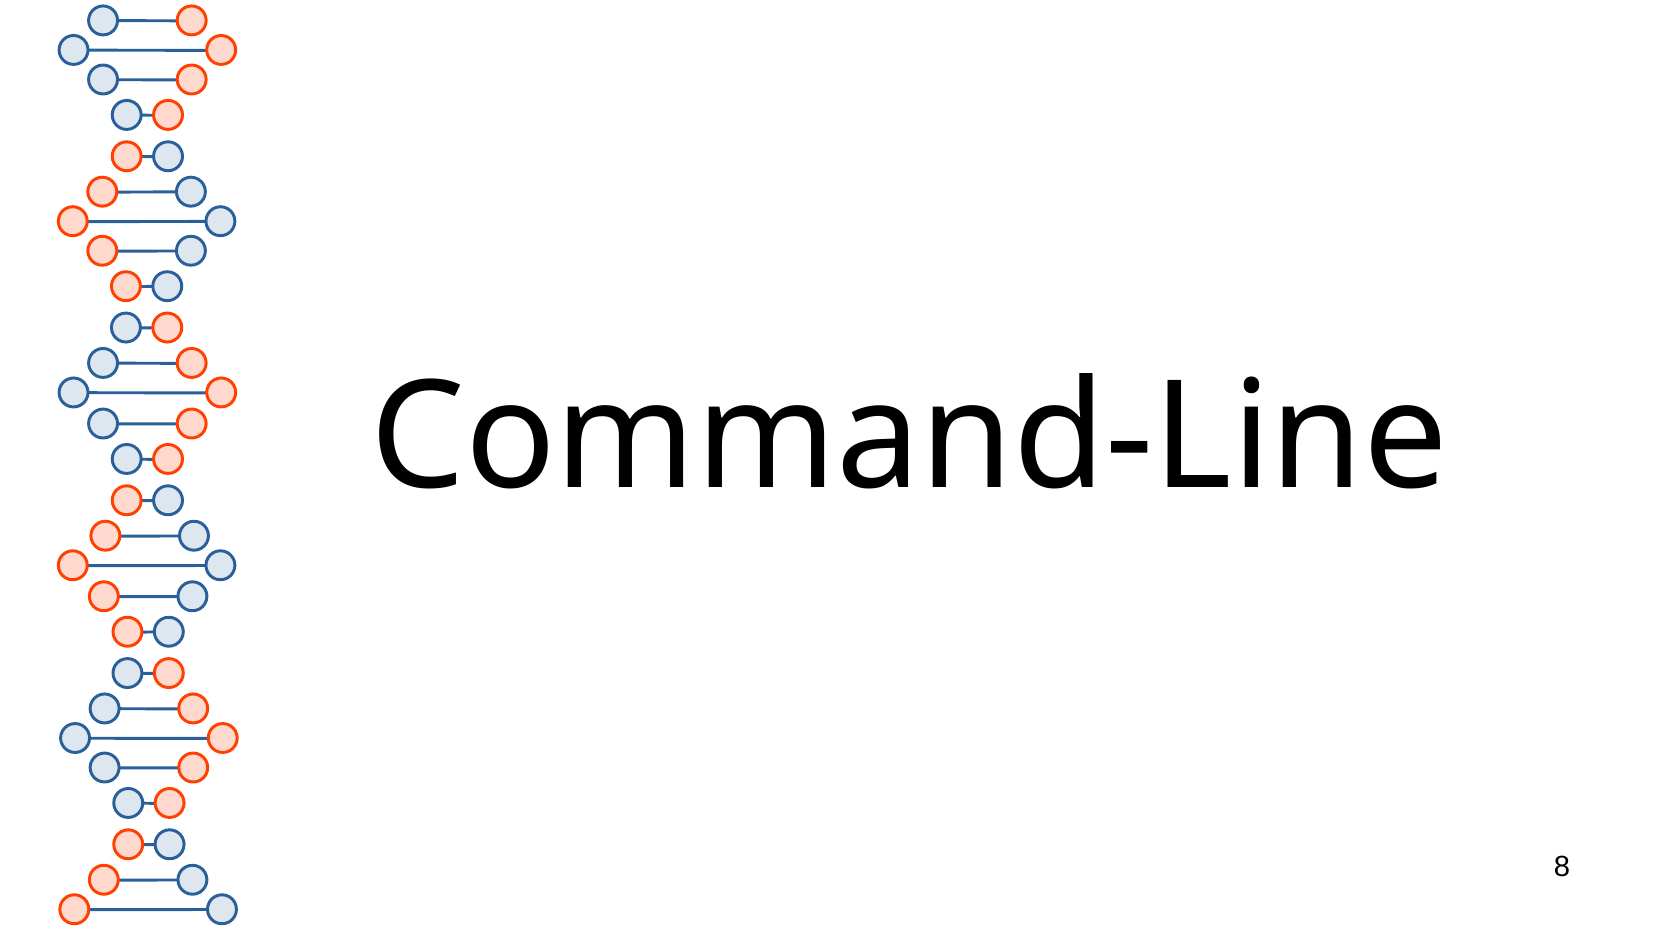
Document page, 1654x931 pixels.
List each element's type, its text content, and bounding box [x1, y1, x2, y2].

slide_number 8 [1185, 847, 1571, 911]
text_box Command-Line [165, 67, 1654, 788]
